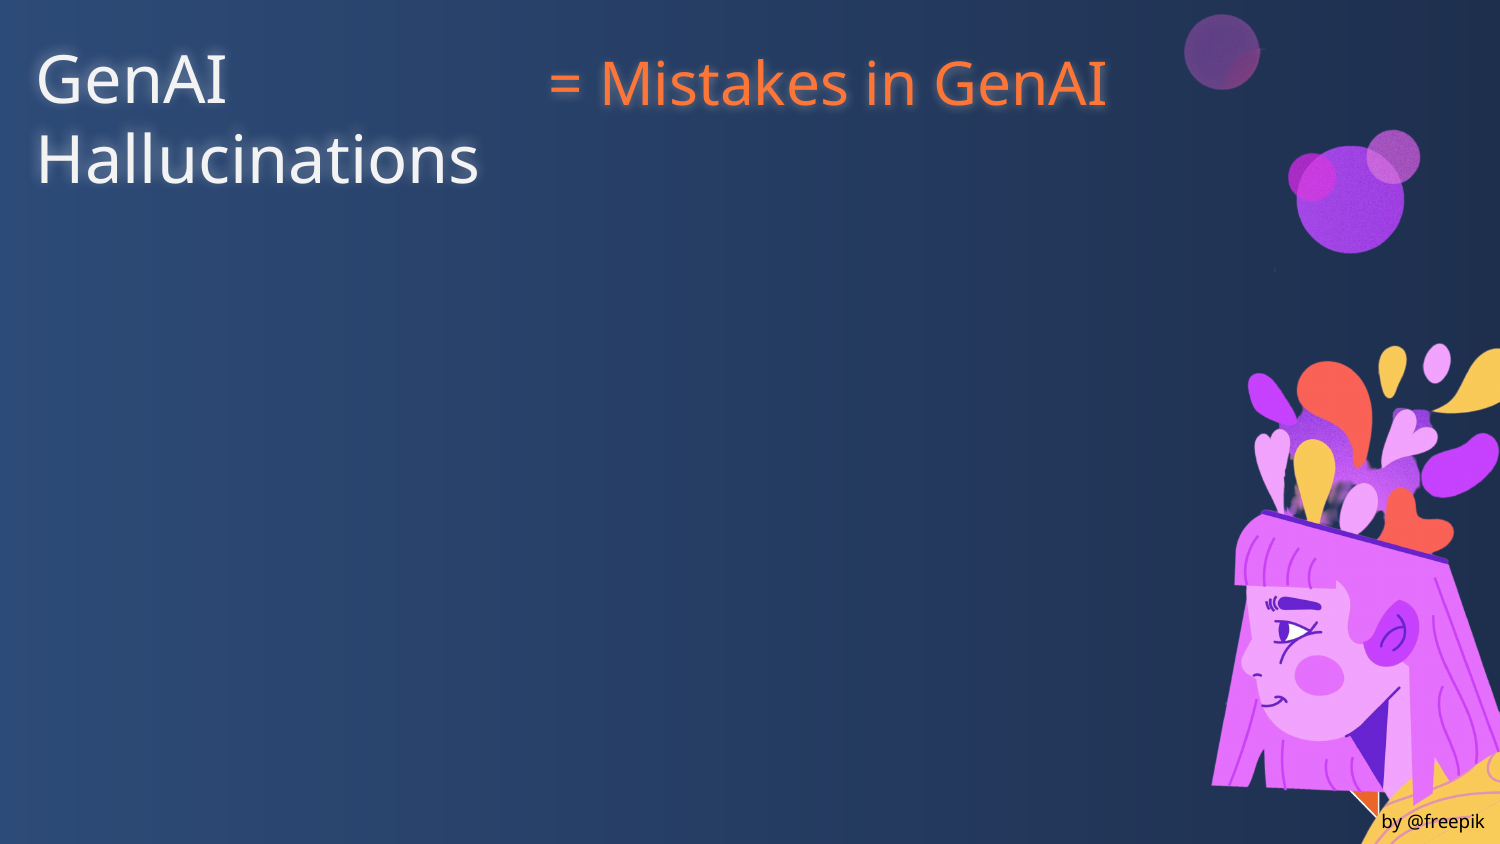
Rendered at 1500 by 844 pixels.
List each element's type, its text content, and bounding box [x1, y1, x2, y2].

text_box GenAI Hallucinations [20, 21, 589, 212]
picture [0, 0, 1500, 844]
text_box by @freepik [589, 29, 593, 132]
text_box = Mistakes in GenAI [594, 29, 1262, 132]
